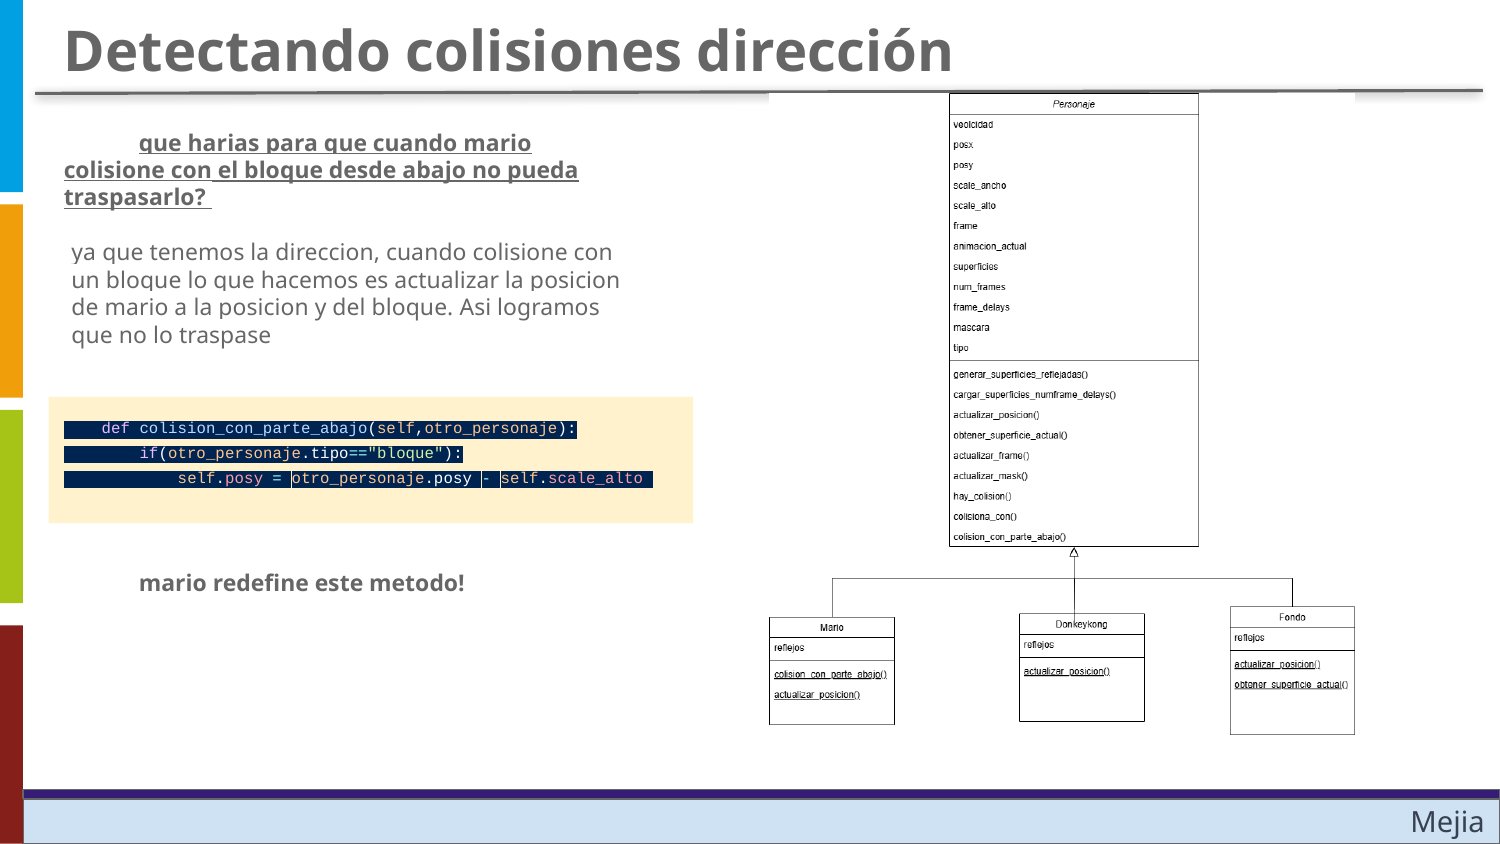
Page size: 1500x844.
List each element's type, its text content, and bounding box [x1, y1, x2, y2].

text_box [0, 409, 23, 604]
text_box mario redefine este metodo! [48, 553, 653, 607]
text_box ya que tenemos la direccion, cuando colisione con un bloque lo que hacemos es actualizar la posicion de mario a la posicion y del bloque. Asi logramos que no lo traspase [56, 222, 661, 341]
text_box Mejia [23, 799, 1500, 844]
text_box [0, 204, 23, 398]
text_box [0, 0, 23, 193]
picture [768, 93, 1356, 735]
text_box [34, 90, 1483, 94]
text_box [0, 625, 23, 844]
text_box [22, 789, 1500, 799]
text_box def colision_con_parte_abajo(self,otro_personaje): if(otro_personaje.tipo=="bloque"): self.posy = otro_personaje.posy - self.scale_alto [48, 396, 694, 524]
text_box que harias para que cuando mario colisione con el bloque desde abajo no pueda traspasarlo? [48, 113, 653, 167]
text_box Detectando colisiones dirección [48, 0, 1069, 88]
